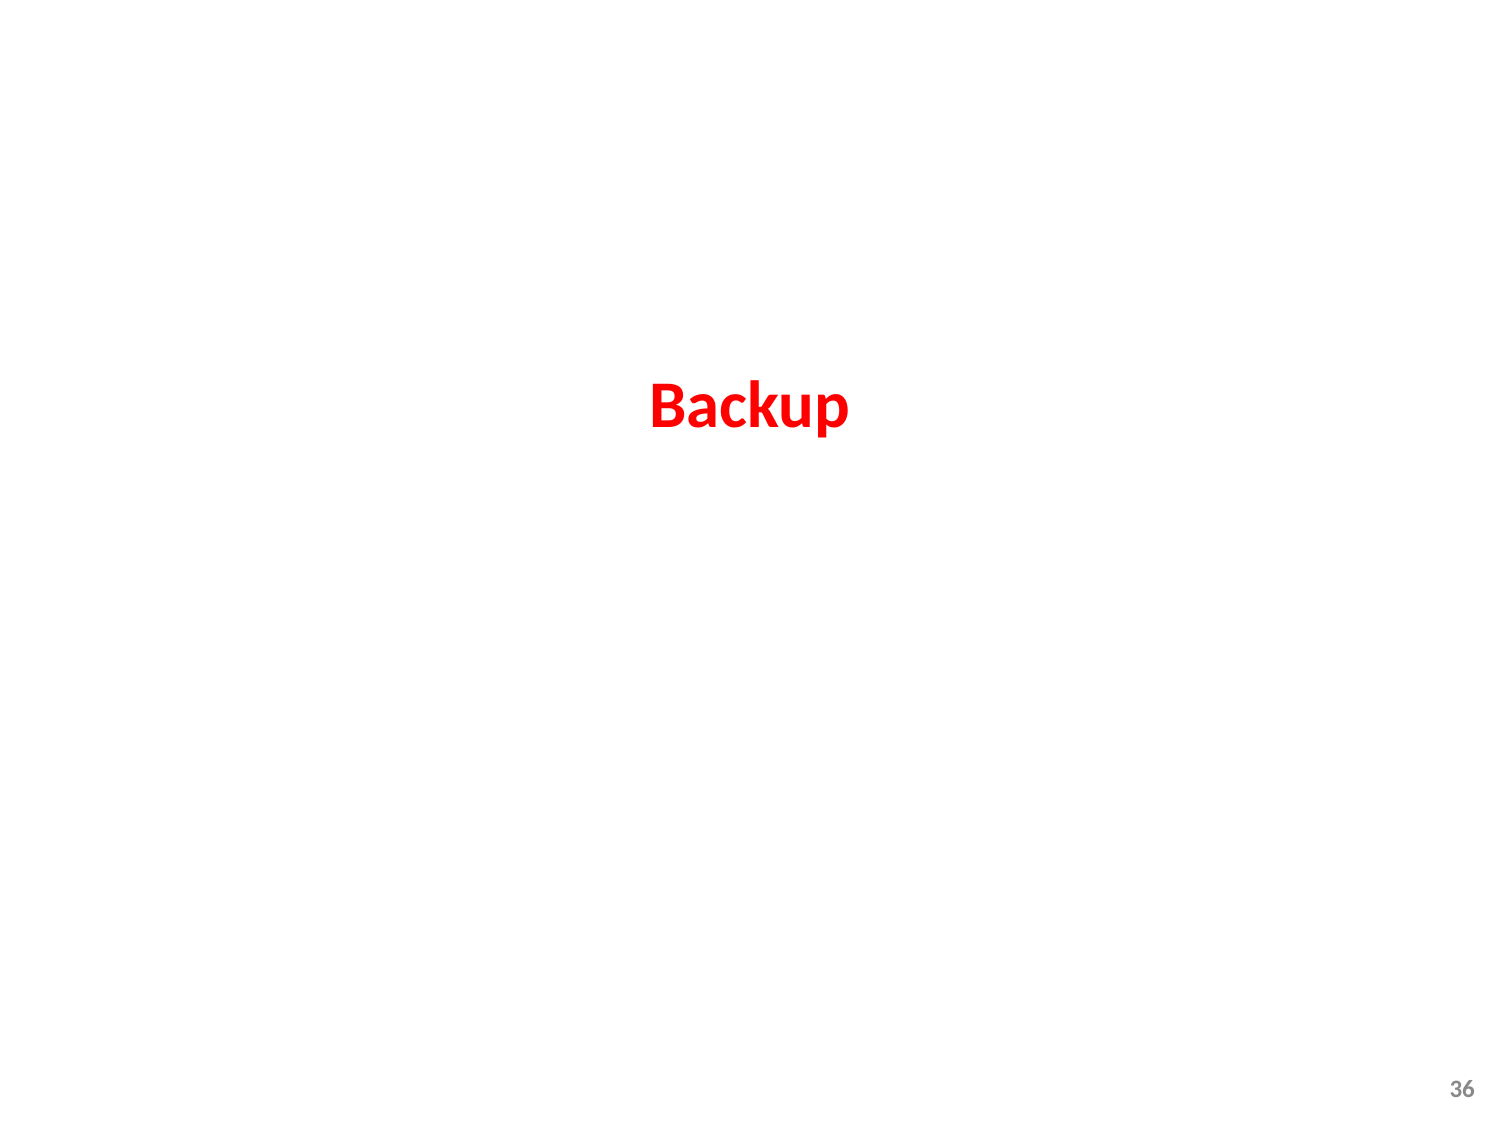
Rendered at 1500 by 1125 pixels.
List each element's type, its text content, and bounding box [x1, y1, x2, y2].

title Backup [112, 280, 1388, 522]
